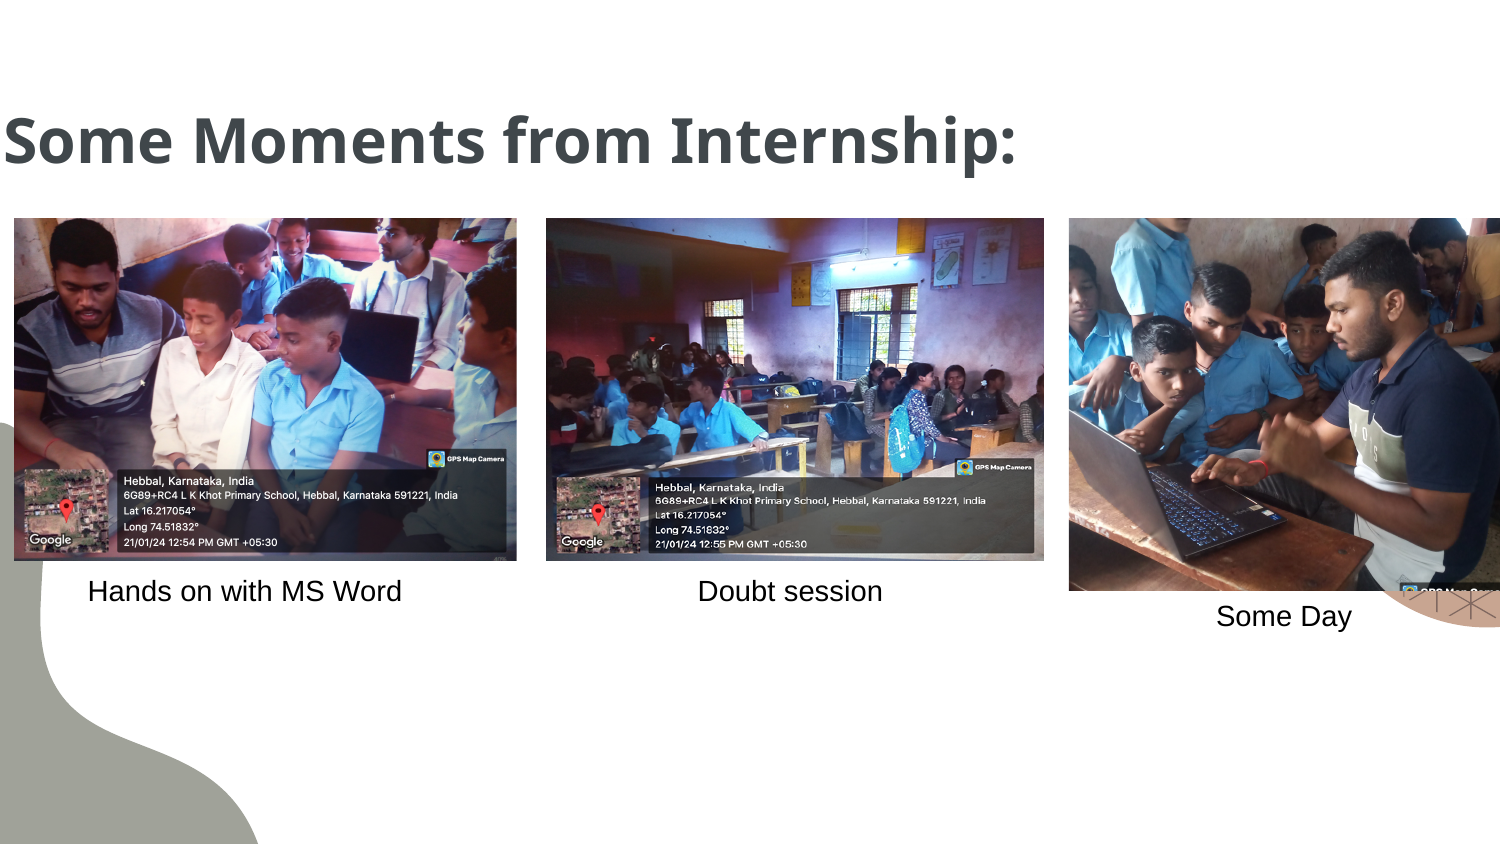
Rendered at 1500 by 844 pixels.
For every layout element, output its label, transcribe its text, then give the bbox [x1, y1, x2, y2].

text_box Some Day [1201, 599, 1368, 640]
text_box Doubt session [682, 570, 907, 615]
picture [545, 217, 1044, 562]
picture [1068, 218, 1500, 591]
title Some Moments from Internship: [0, 102, 1153, 191]
picture [13, 217, 517, 562]
text_box Hands on with MS Word [72, 570, 418, 615]
